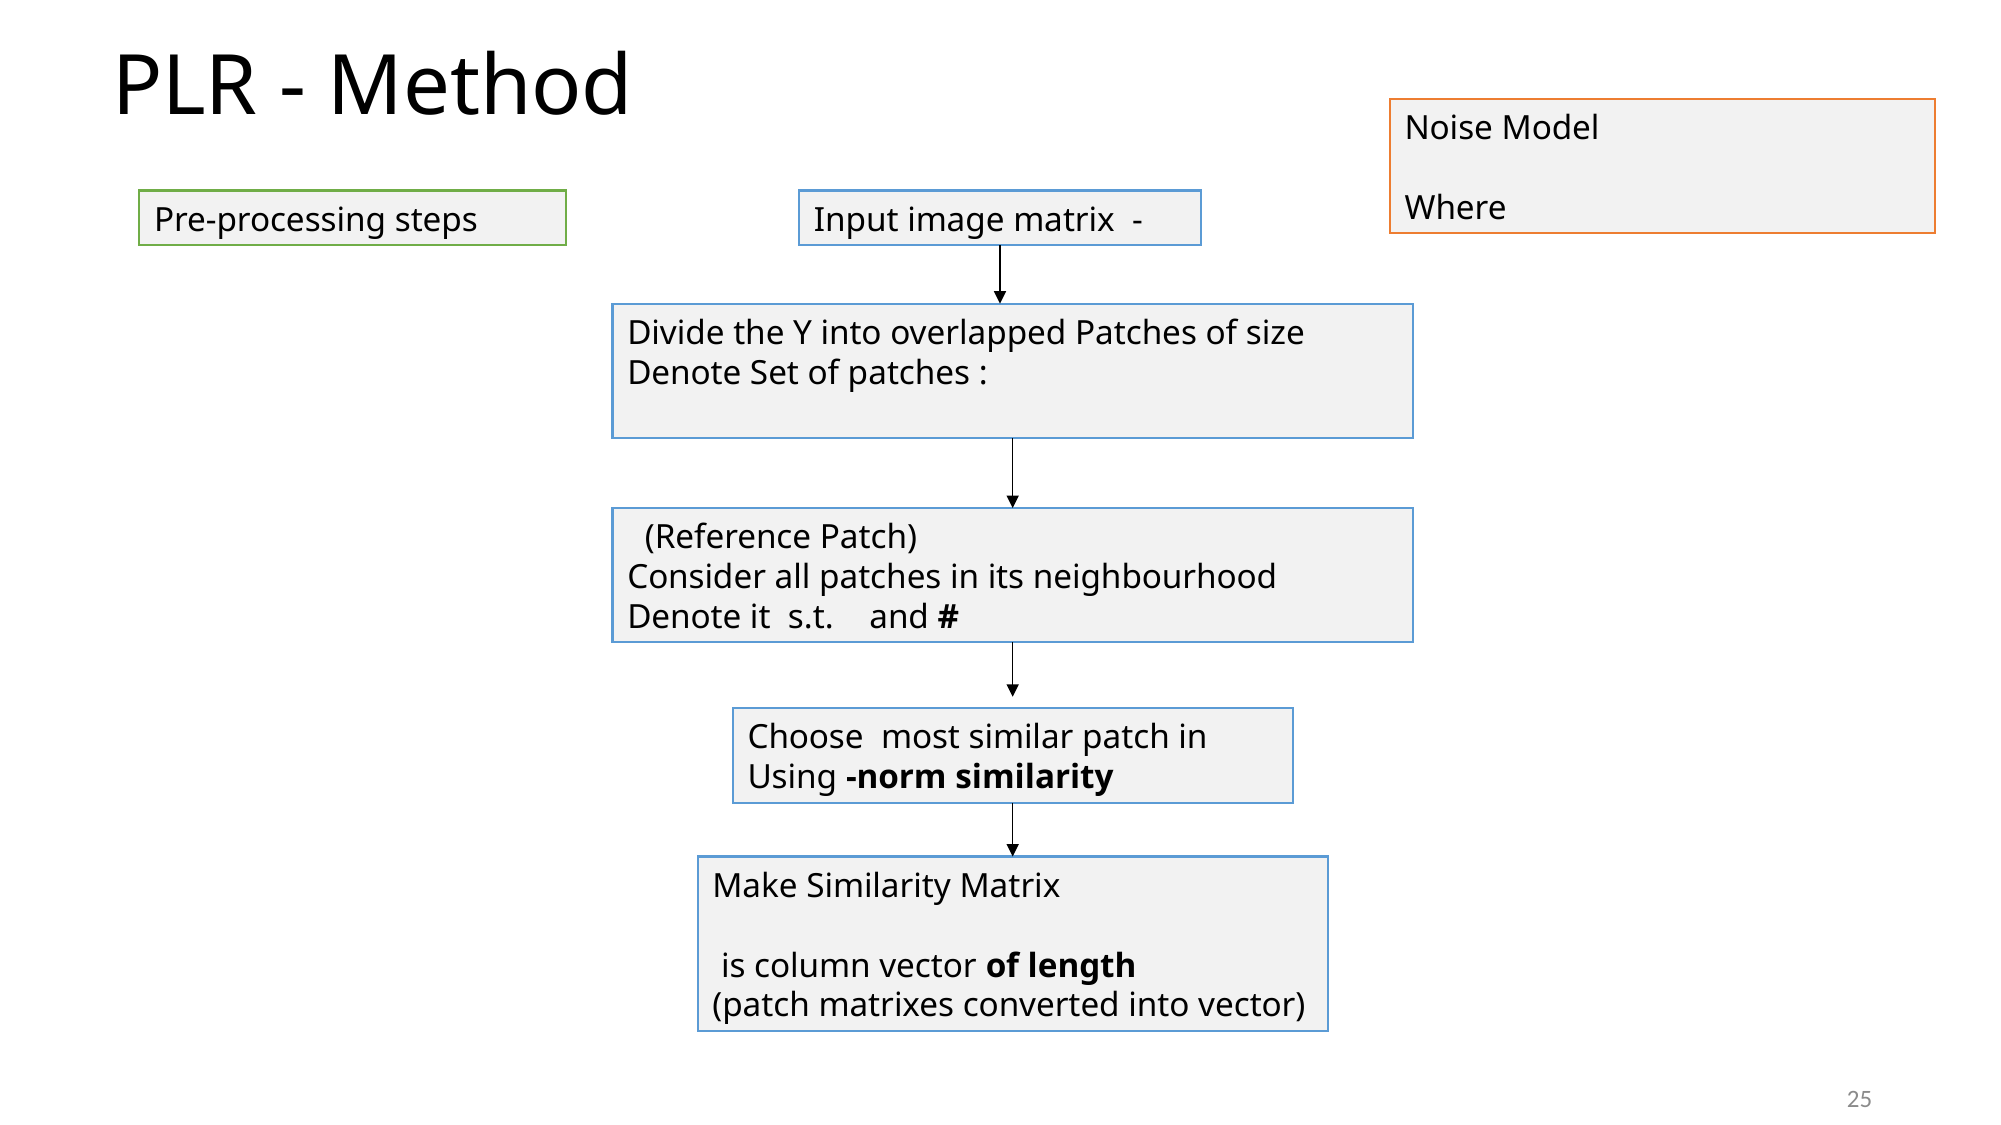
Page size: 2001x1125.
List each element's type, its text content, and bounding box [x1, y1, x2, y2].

text_box Pre-processing steps [138, 189, 567, 246]
text_box PLR - Method [97, 34, 679, 159]
text_box 25 [1437, 1067, 1888, 1125]
